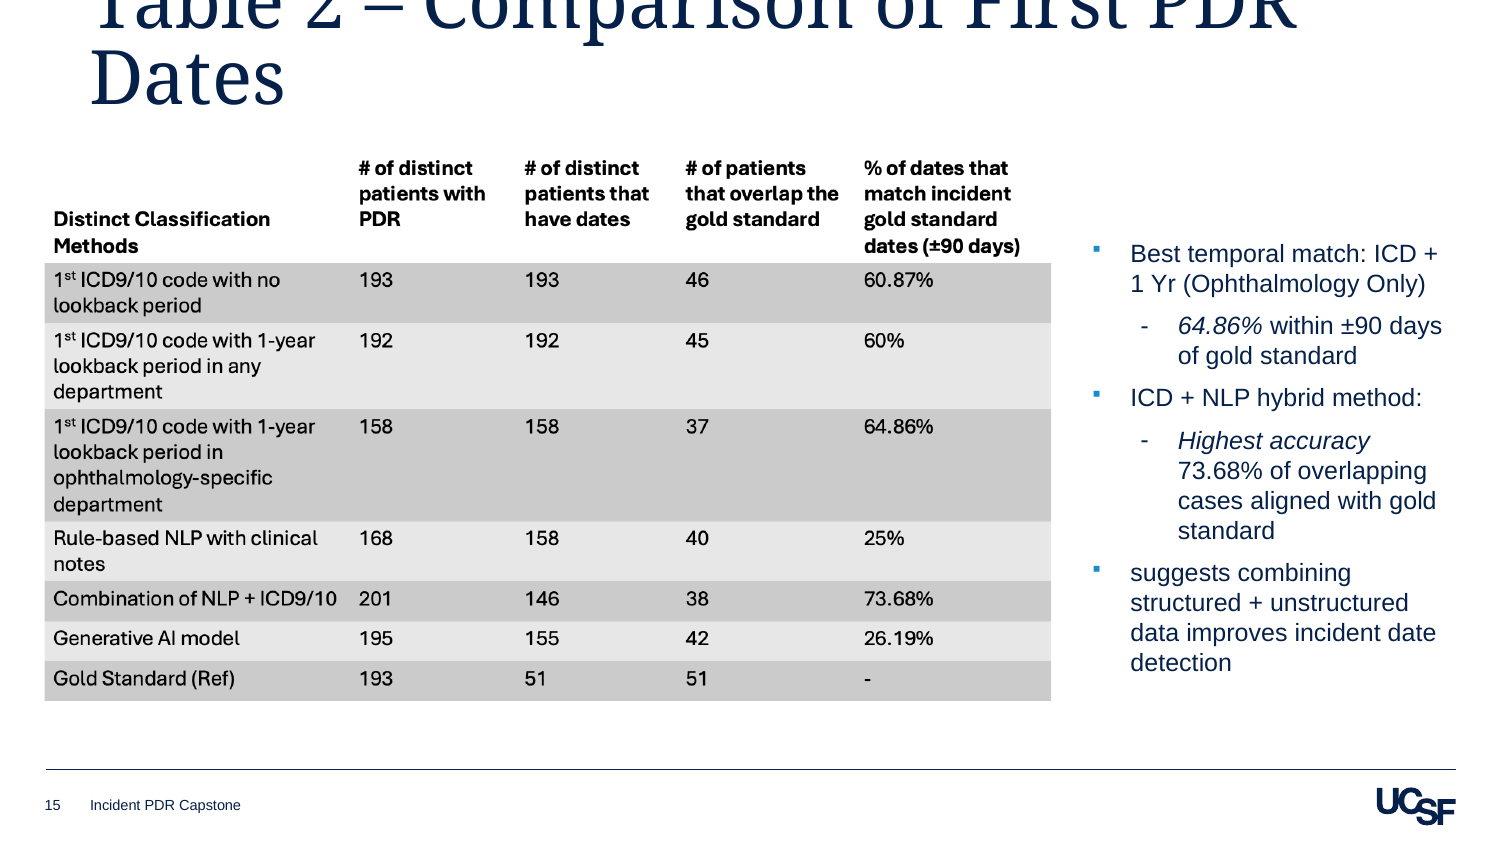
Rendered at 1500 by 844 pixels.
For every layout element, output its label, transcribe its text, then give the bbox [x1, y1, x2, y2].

slide_number 15 [44, 793, 85, 814]
title Table 2 – Comparison of First PDR Dates [74, 52, 1416, 128]
picture [44, 149, 1052, 703]
text_box [1060, 170, 1436, 707]
footer Incident PDR Capstone [89, 796, 798, 813]
list Best temporal match: ICD + 1 Yr (Ophthalmology Only) 64.86% within ±90 days of gold standard ICD + NLP hybrid method: Highest accuracy 73.68% of overlapping cases aligned with gold standard suggests combining structured + unstructured data improves incident date detection [1077, 187, 1473, 724]
